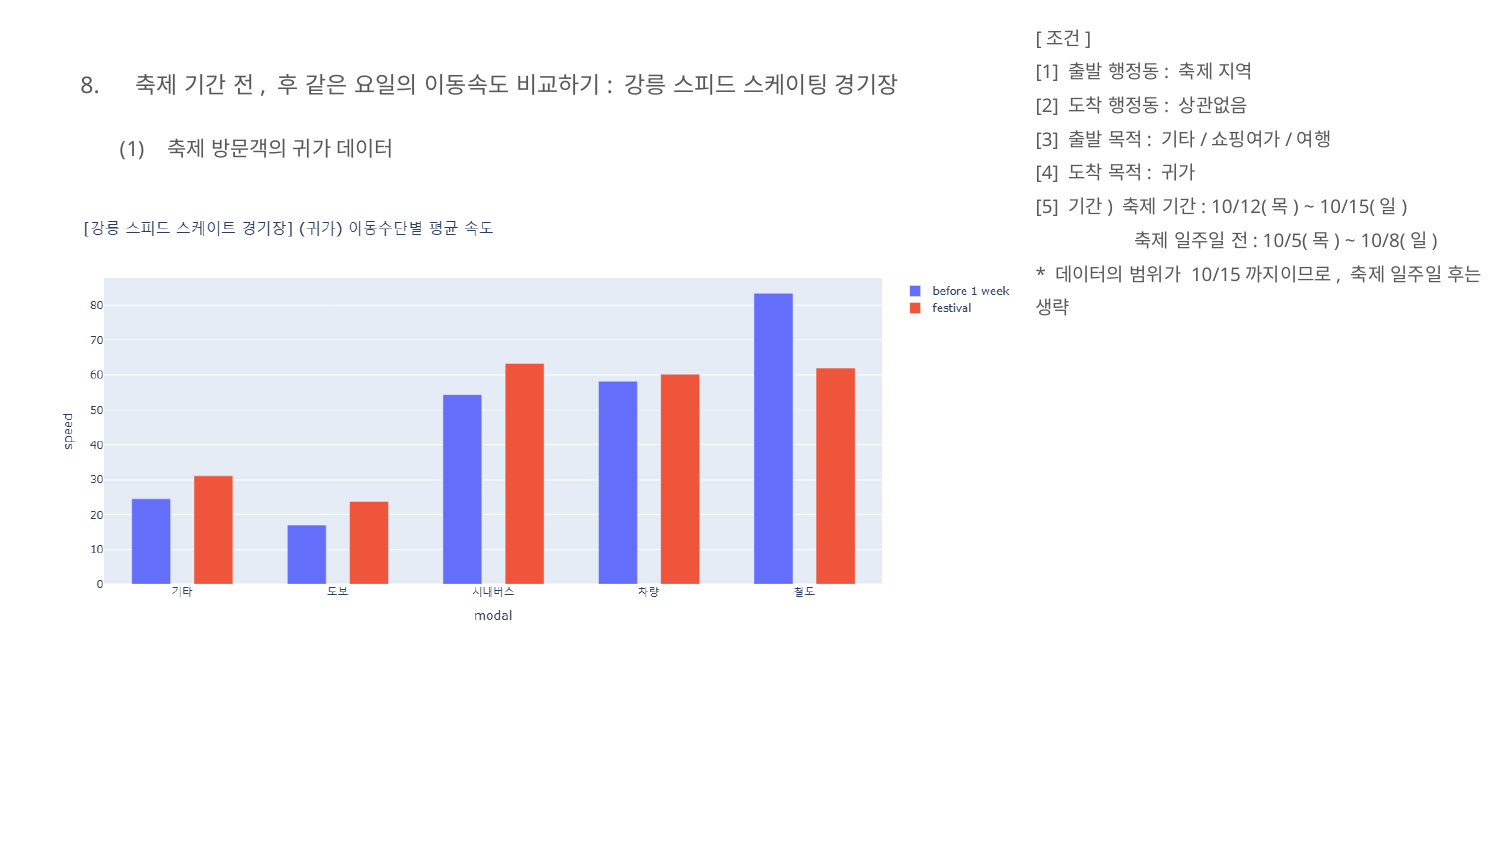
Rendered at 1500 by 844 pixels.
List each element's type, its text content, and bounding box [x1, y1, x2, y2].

text_box [조건] [1] 출발 행정동: 축제 지역 [2] 도착 행정동: 상관없음 [3] 출발 목적: 기타/쇼핑여가/여행 [4] 도착 목적: 귀가 [5] 기간) 축제 기간: 10/12(목) ~ 10/15(일) 축제 일주일 전: 10/5(목) ~ 10/8(일) * 데이터의 범위가 10/15까지이므로, 축제 일주일 후는 생략 [1020, 0, 1500, 316]
text_box 축제 방문객의 귀가 데이터 [77, 108, 739, 153]
picture [32, 189, 1026, 655]
text_box 8. 축제 기간 전, 후 같은 요일의 이동속도 비교하기: 강릉 스피드 스케이팅 경기장 [47, 51, 1011, 116]
